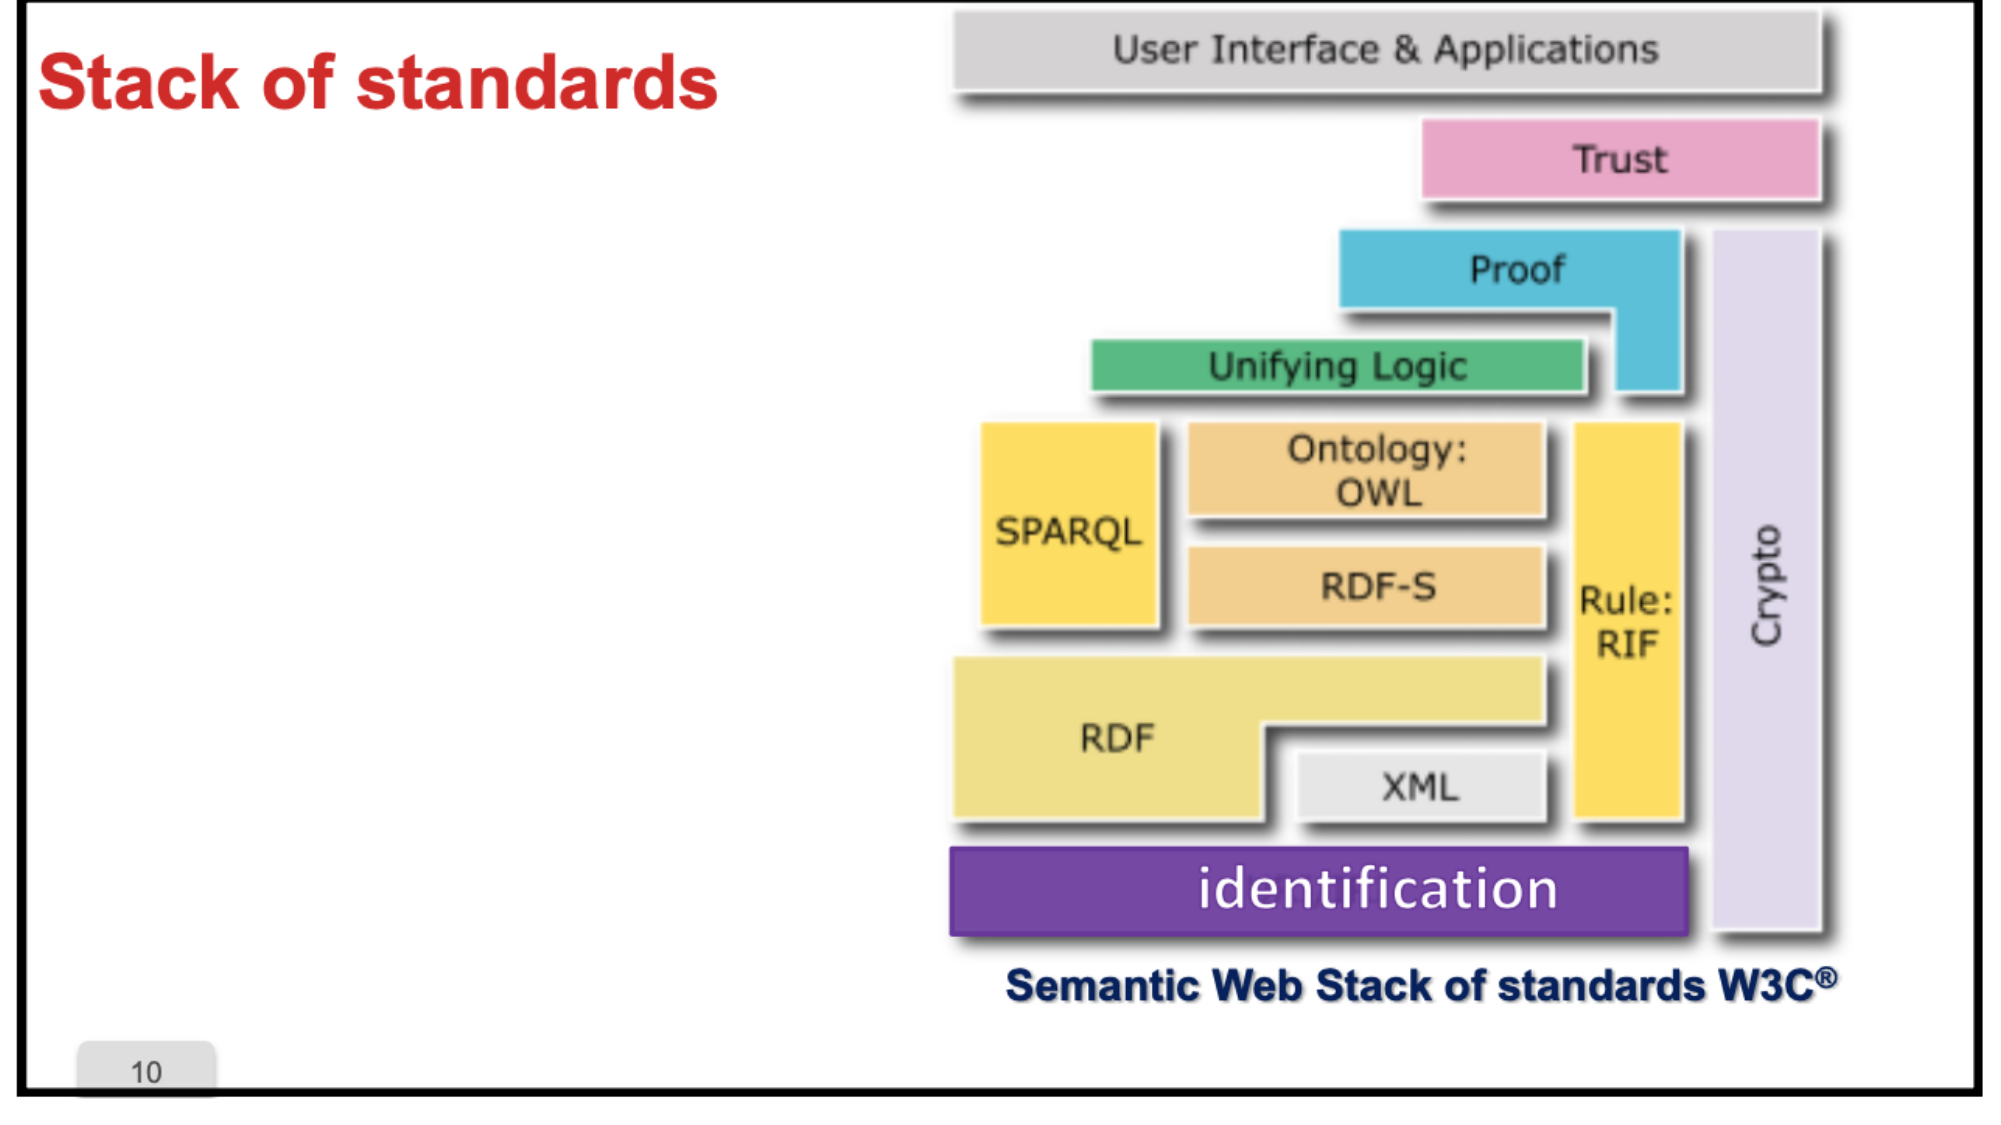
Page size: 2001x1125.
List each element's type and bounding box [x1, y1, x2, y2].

list [0, 0, 2000, 1125]
